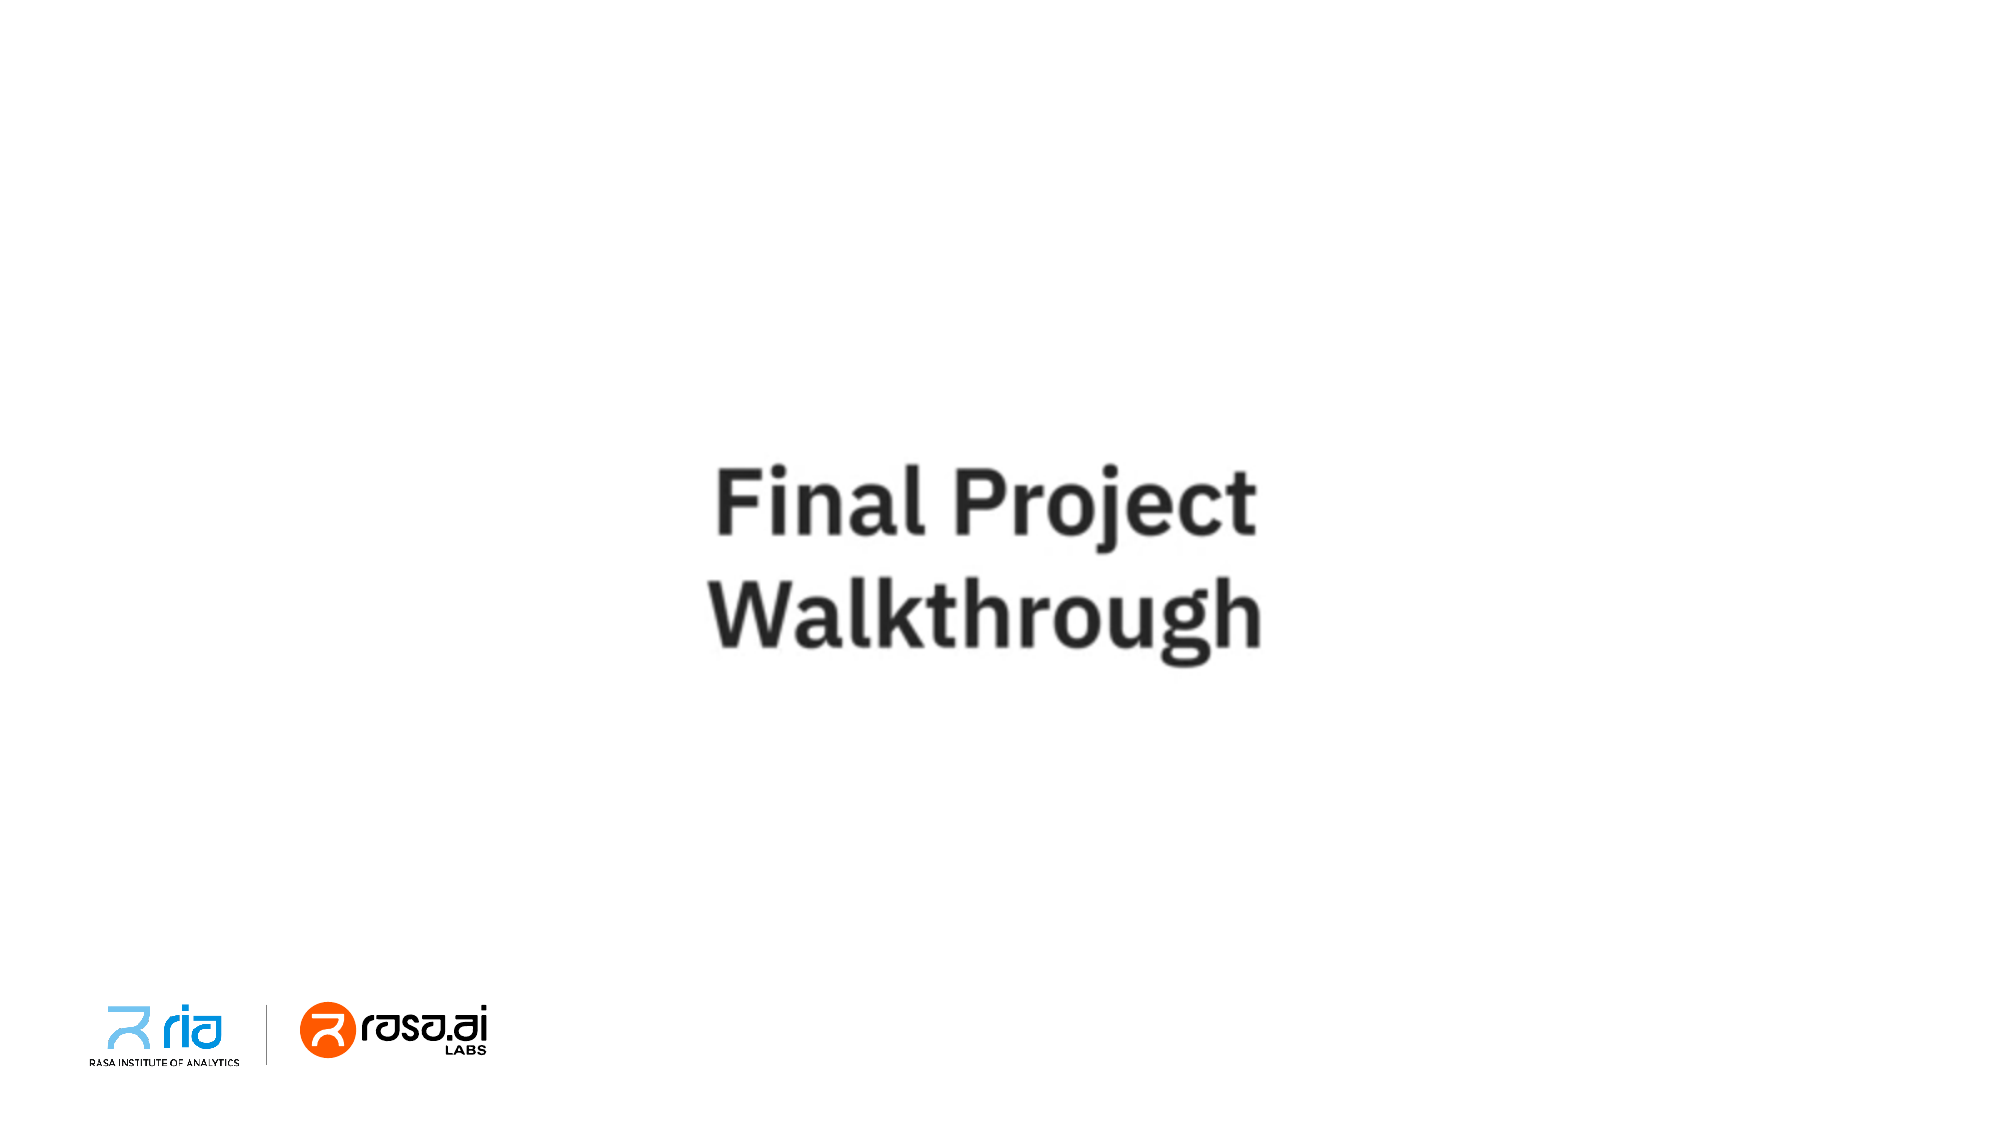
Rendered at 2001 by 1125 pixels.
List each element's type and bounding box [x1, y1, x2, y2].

picture [602, 292, 1398, 833]
picture [78, 992, 250, 1078]
